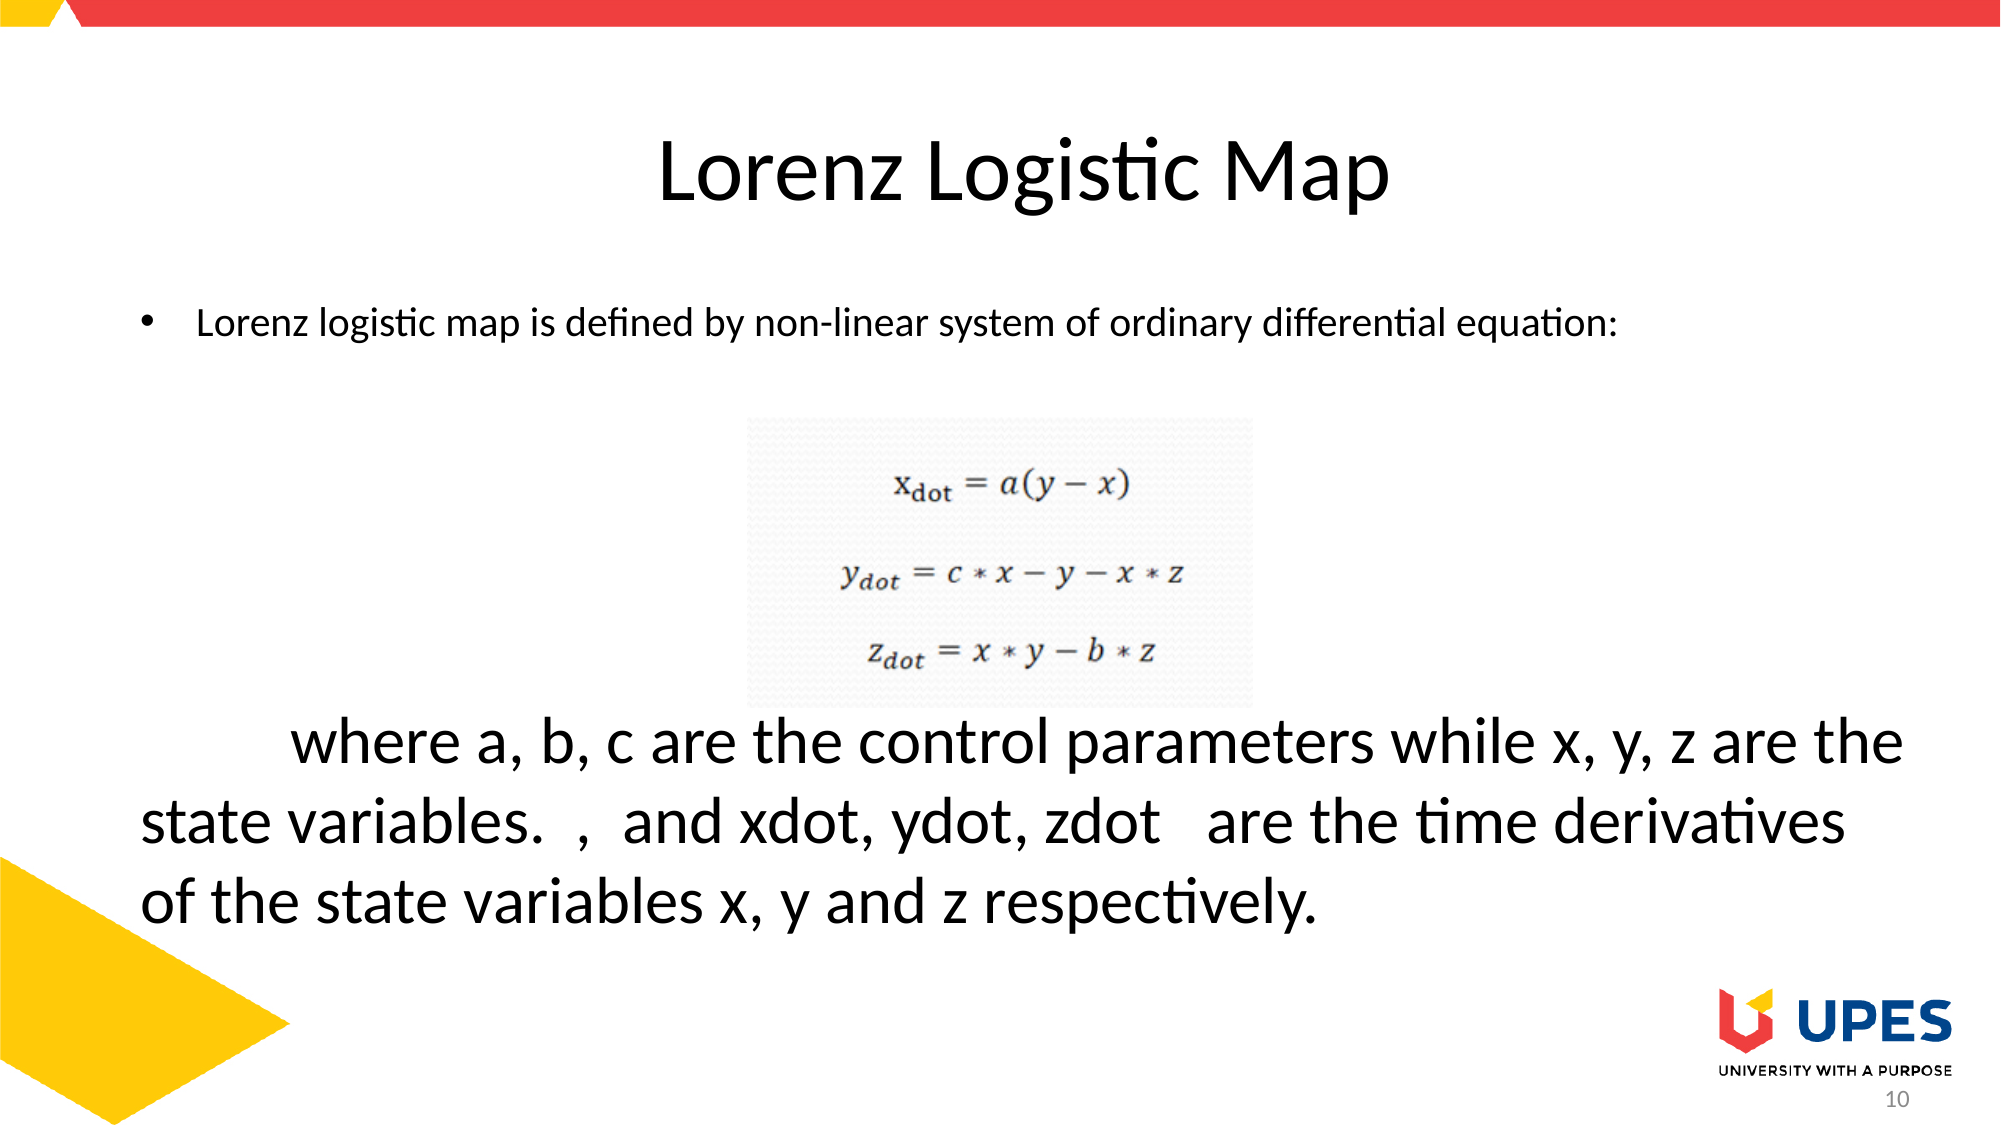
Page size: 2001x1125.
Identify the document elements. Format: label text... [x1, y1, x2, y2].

picture [0, 0, 2001, 1125]
title Lorenz Logistic Map [125, 70, 1925, 258]
list Lorenz logistic map is defined by non-linear system of ordinary differential equation: where a, b, c are the control parameters while x, y, z are the state variables. , and xdot, ydot, zdot are the time derivatives of the state variables x, y and z respectively. [125, 287, 1925, 1030]
